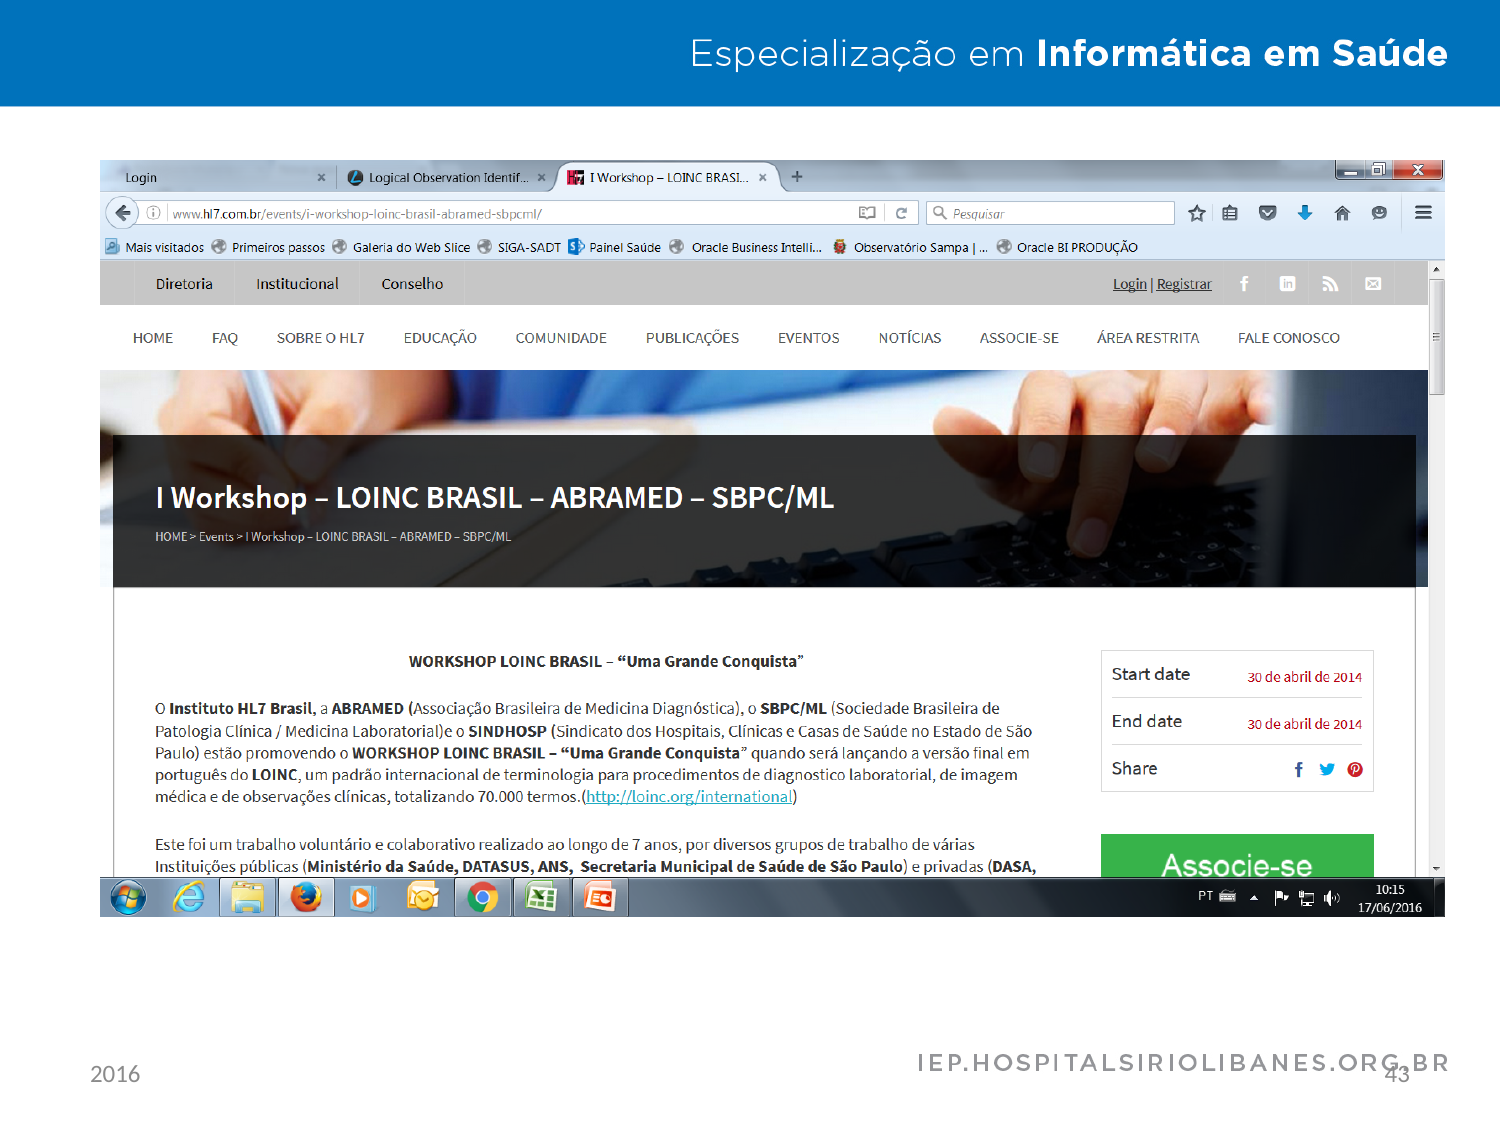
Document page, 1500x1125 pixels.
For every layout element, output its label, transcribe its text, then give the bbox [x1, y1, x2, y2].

slide_number 2016 [75, 1042, 425, 1103]
picture [0, 0, 1500, 1125]
slide_number 43 [1074, 1042, 1425, 1103]
